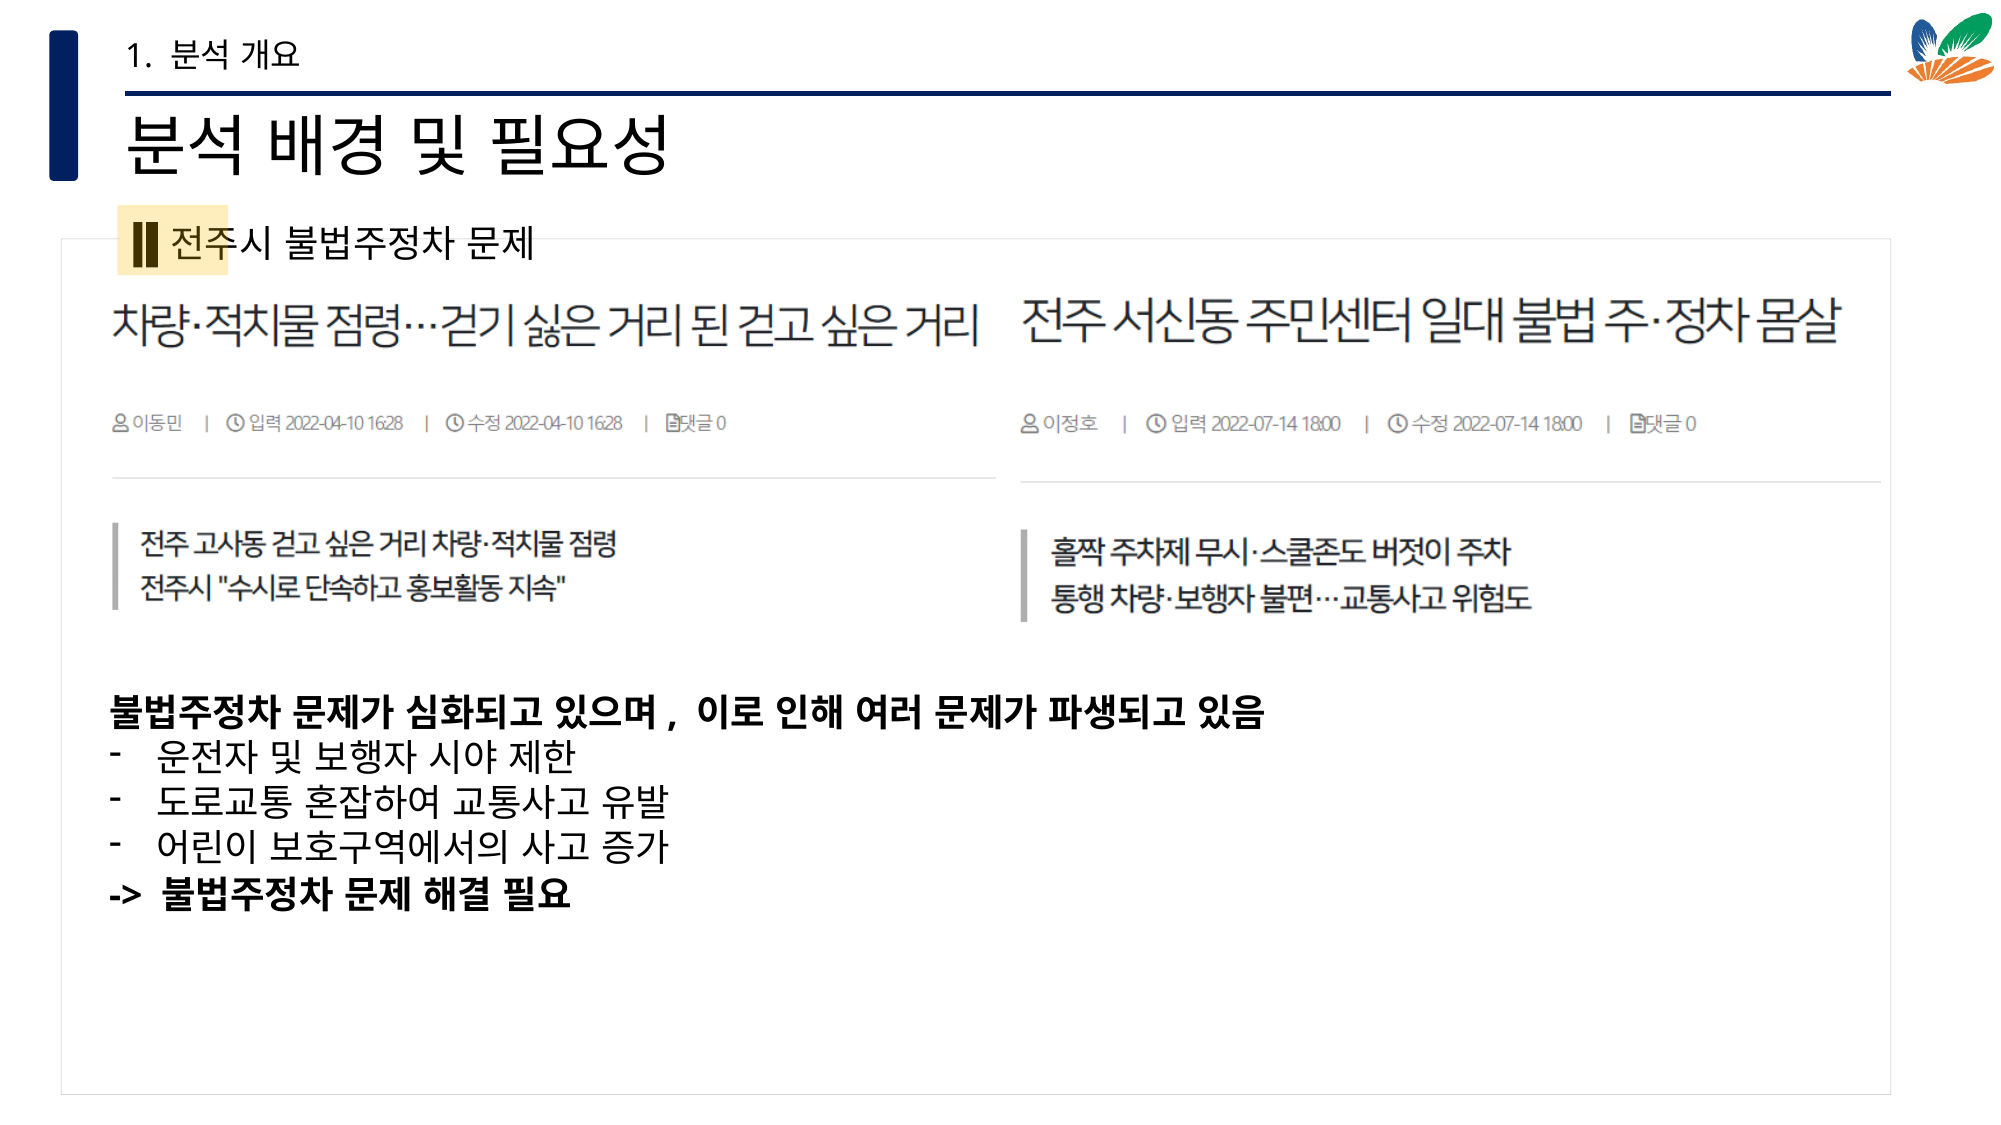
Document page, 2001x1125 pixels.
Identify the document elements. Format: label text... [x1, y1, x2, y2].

picture [1907, 13, 1994, 84]
picture [1012, 283, 1881, 648]
text_box [116, 204, 229, 276]
text_box 분석 배경 및 필요성 [125, 104, 1063, 185]
text_box [60, 238, 1892, 1095]
text_box 1. 분석 개요 [125, 34, 681, 75]
text_box [48, 29, 80, 182]
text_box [119, 213, 698, 279]
picture [108, 295, 996, 617]
text_box 불법주정차 문제가 심화되고 있으며, 이로 인해 여러 문제가 파생되고 있음 운전자 및 보행자 시야 제한 도로교통 혼잡하여 교통사고 유발 어린이 보호구역에서의 사고 증가 -> 불법주정차 문제 해결 필요 [109, 666, 1788, 917]
